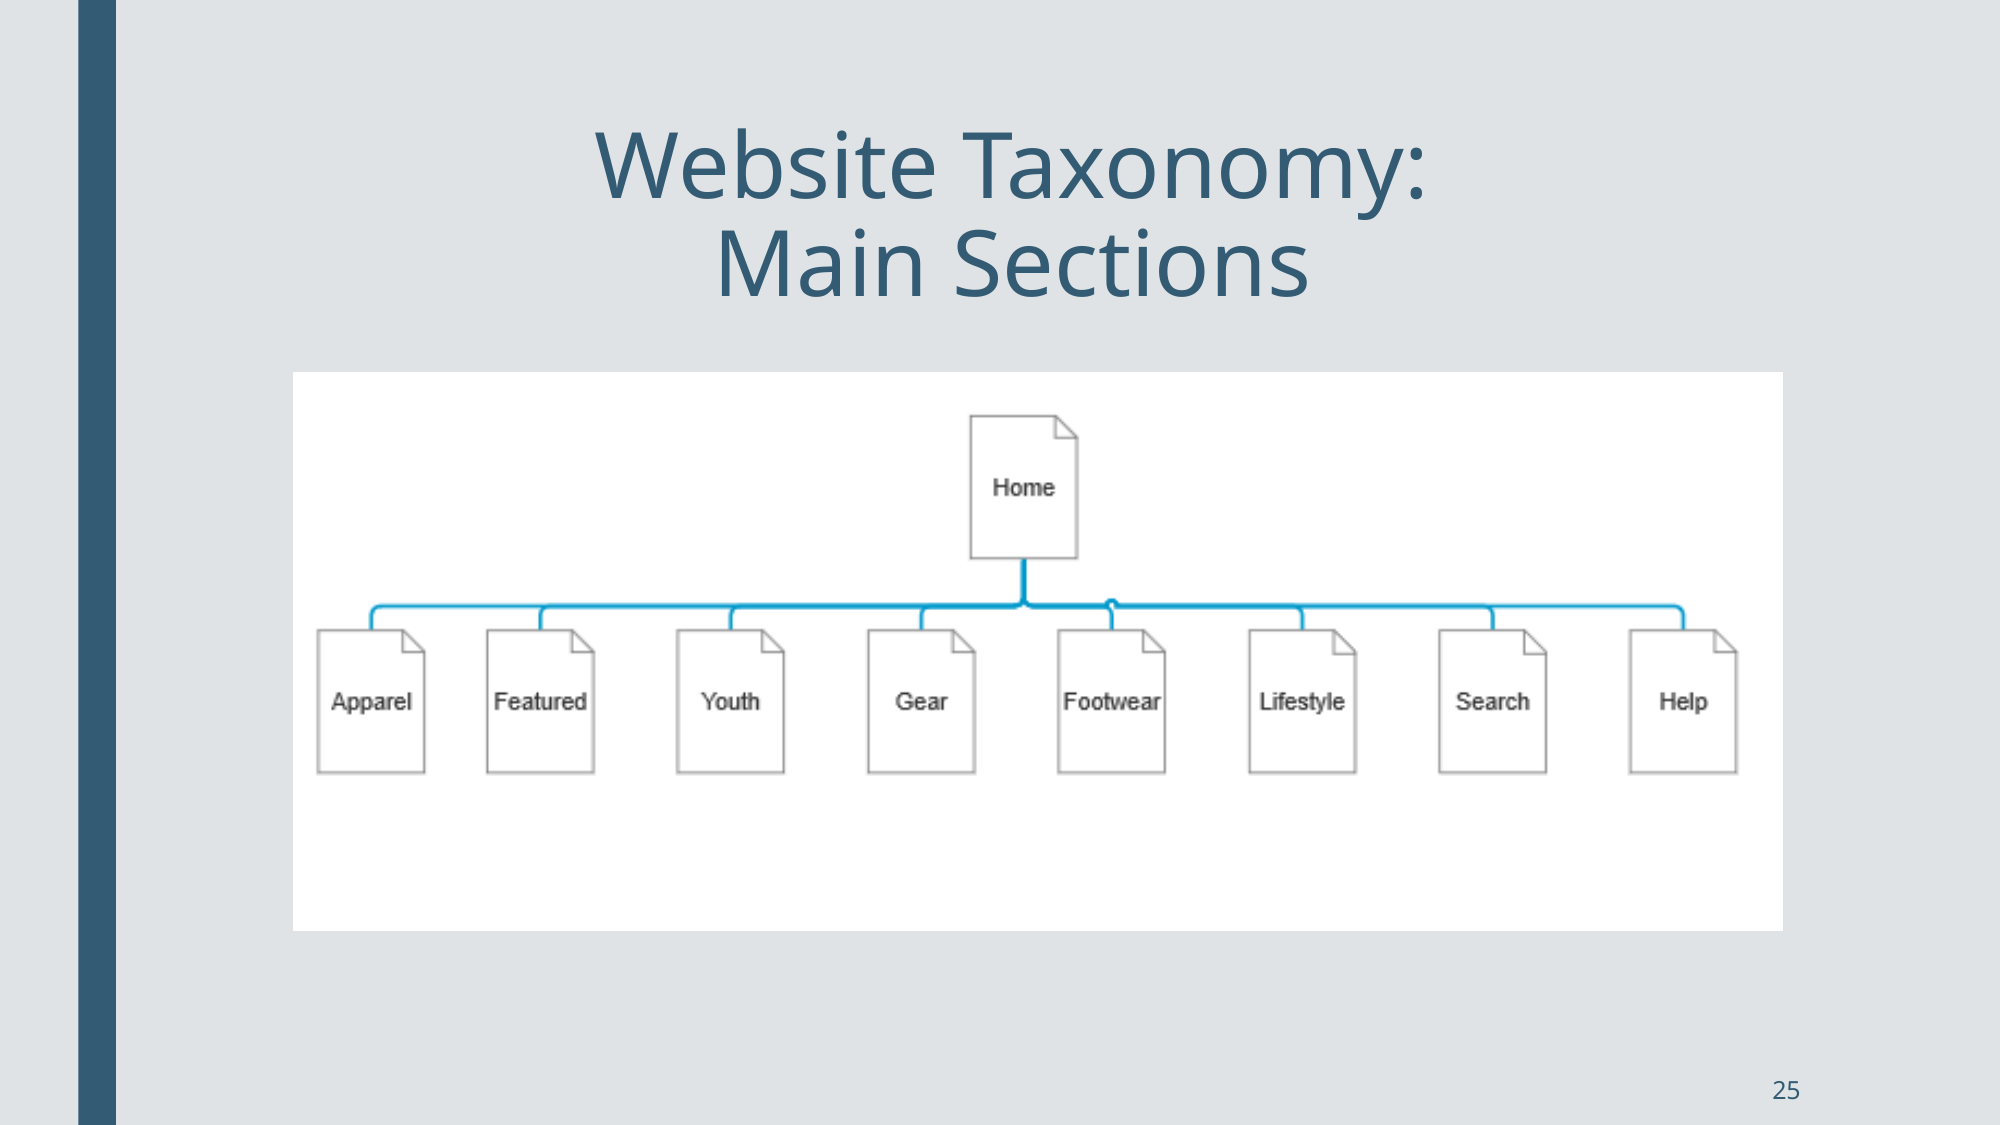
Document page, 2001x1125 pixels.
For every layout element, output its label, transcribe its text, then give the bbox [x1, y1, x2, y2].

title Website Taxonomy: Main Sections [225, 112, 1800, 357]
slide_number 25 [1553, 1058, 1816, 1125]
picture [293, 372, 1783, 931]
